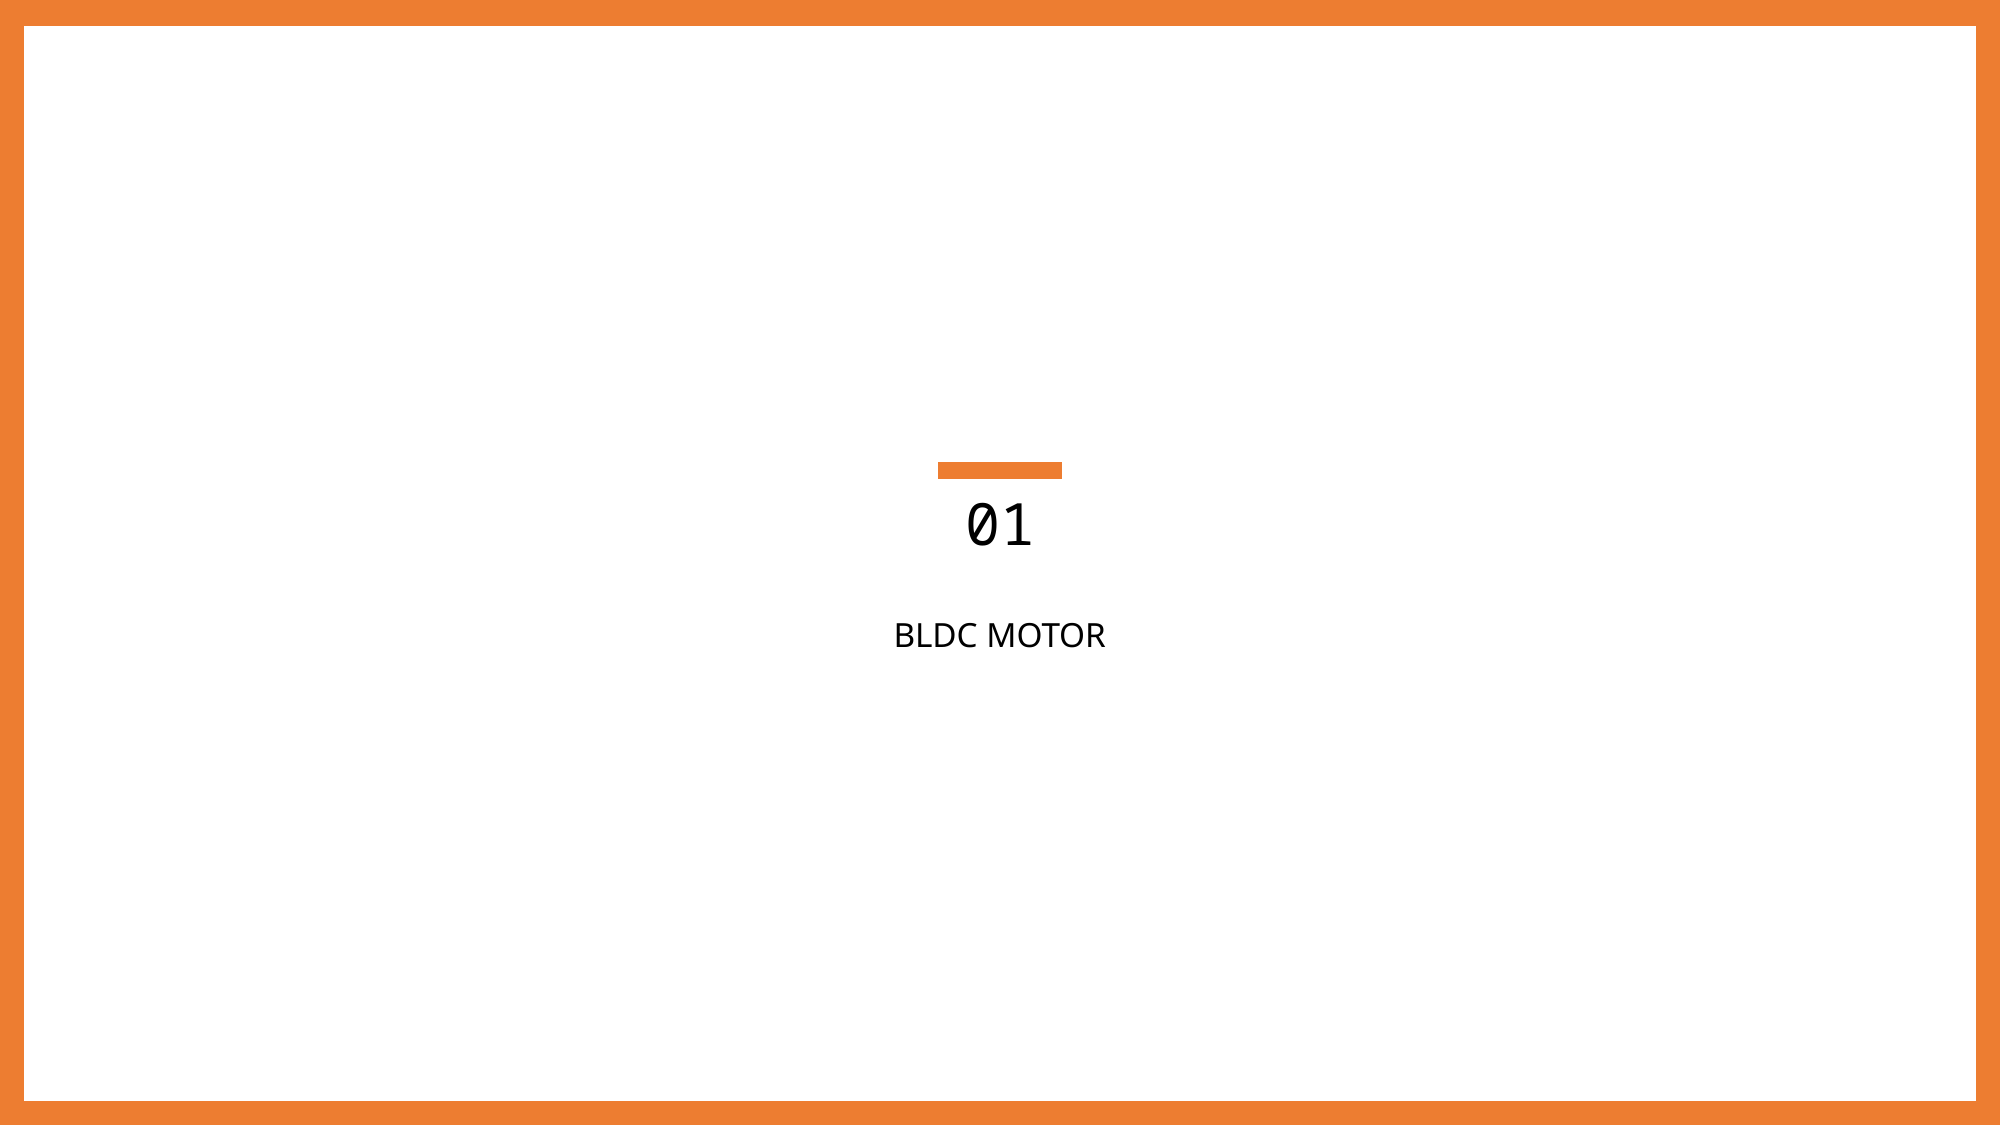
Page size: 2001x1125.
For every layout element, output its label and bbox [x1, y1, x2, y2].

text_box [24, 26, 1976, 1101]
text_box [0, 0, 2000, 1125]
text_box [798, 462, 1202, 662]
